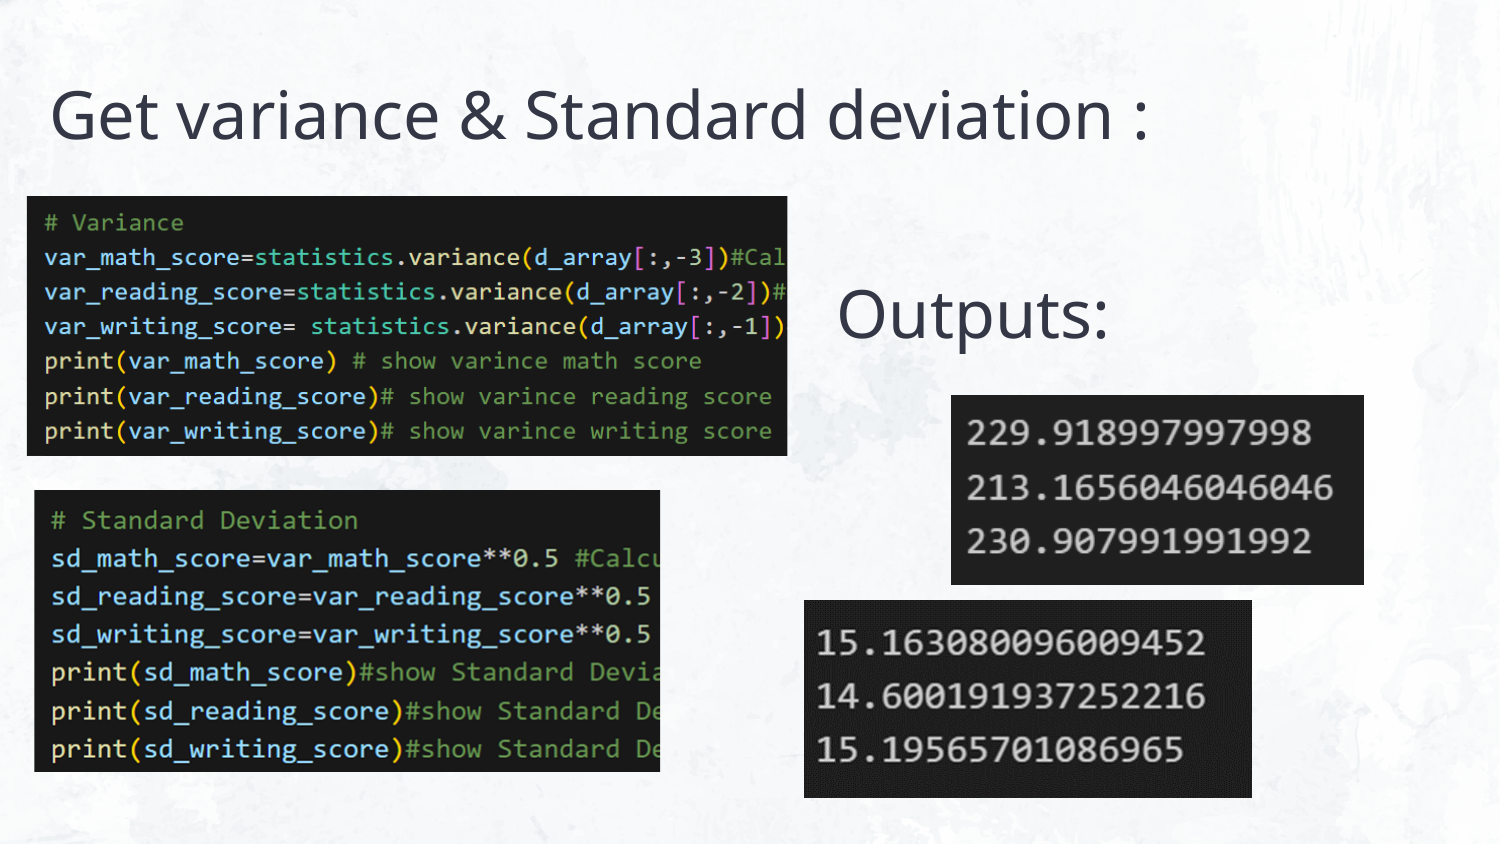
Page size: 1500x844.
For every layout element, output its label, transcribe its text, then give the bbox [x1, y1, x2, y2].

picture [0, 0, 1500, 844]
text_box Outputs: [821, 264, 1126, 360]
title Get variance & Standard deviation : [34, 68, 1364, 145]
